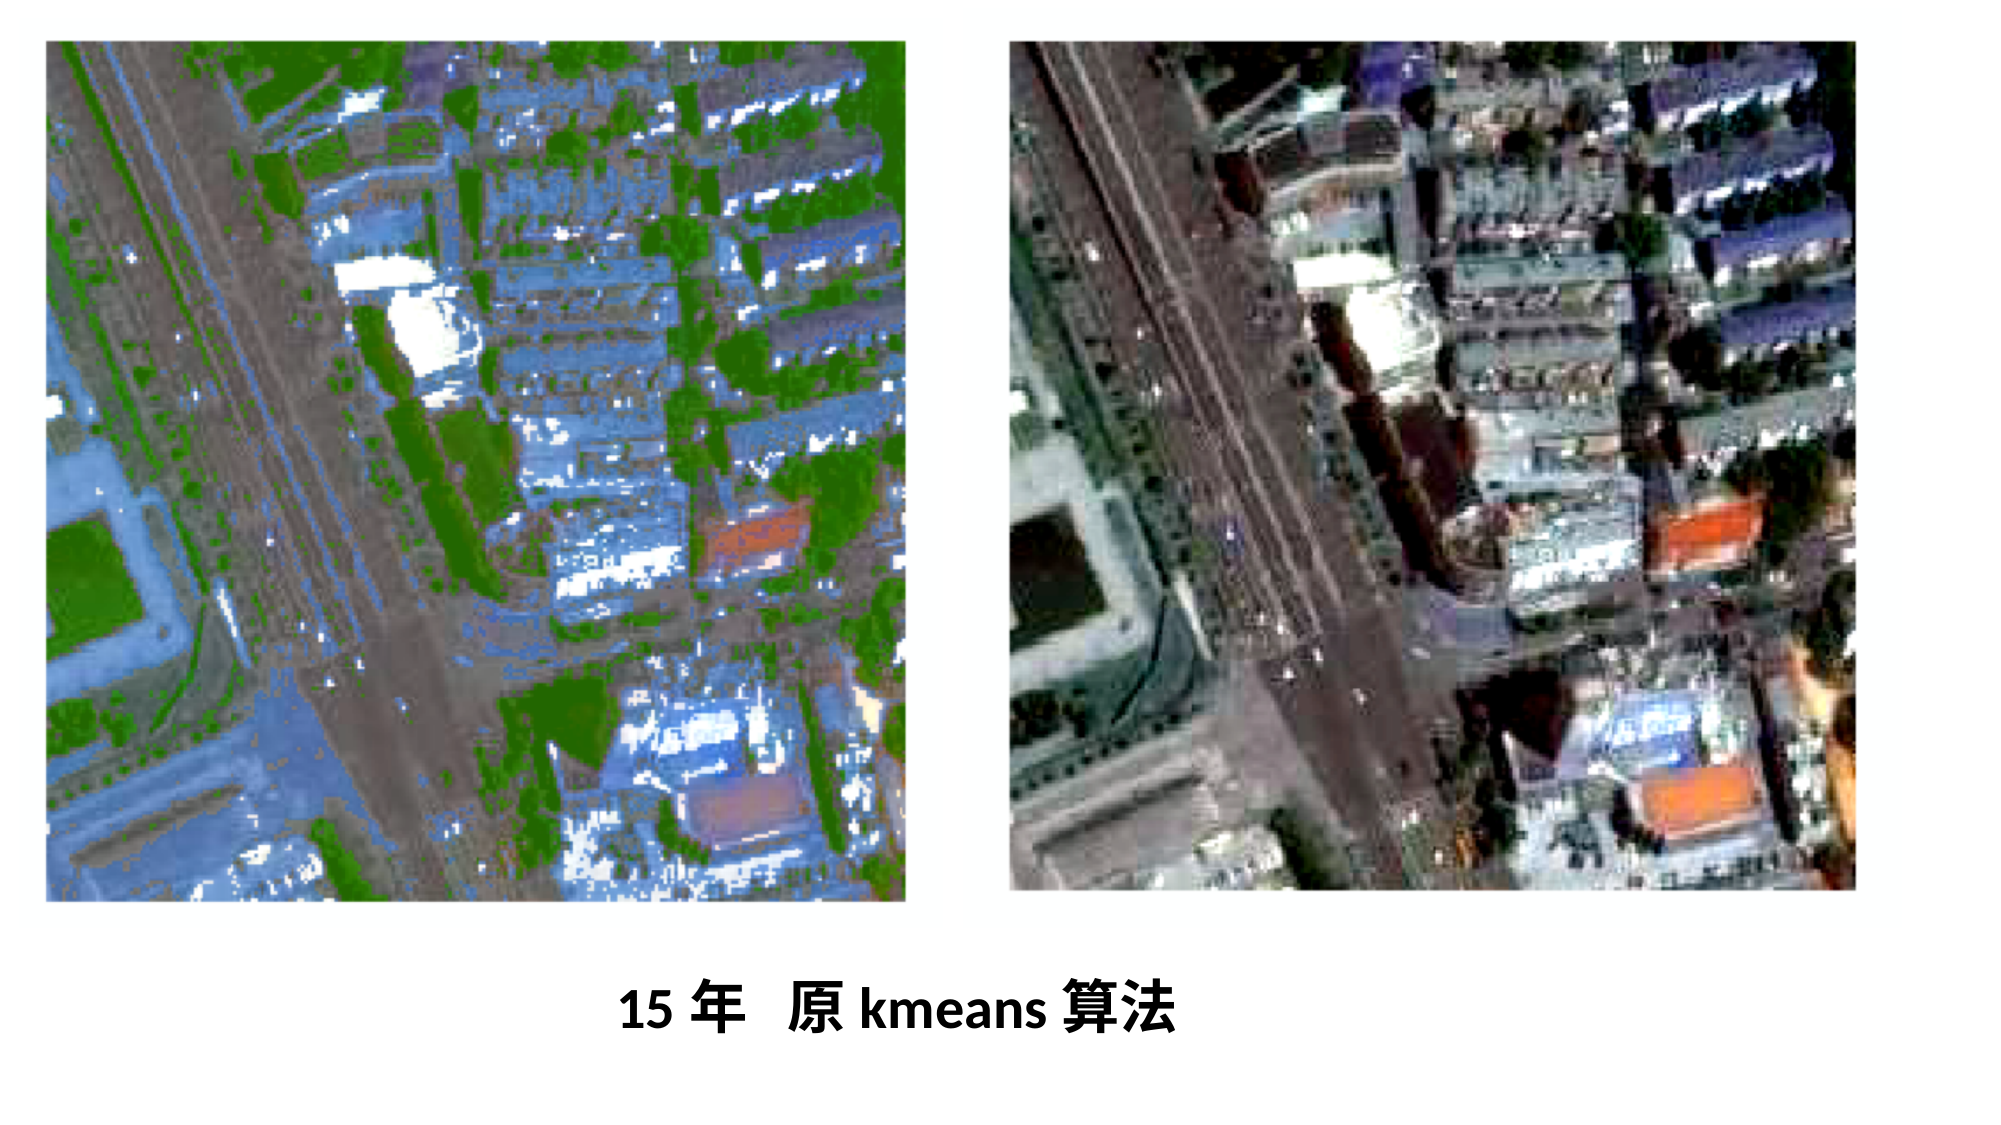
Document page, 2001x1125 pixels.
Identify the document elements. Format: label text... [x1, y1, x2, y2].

text_box 15年 原kmeans算法 [601, 963, 1235, 1048]
picture [19, 18, 943, 929]
picture [962, 8, 1902, 929]
